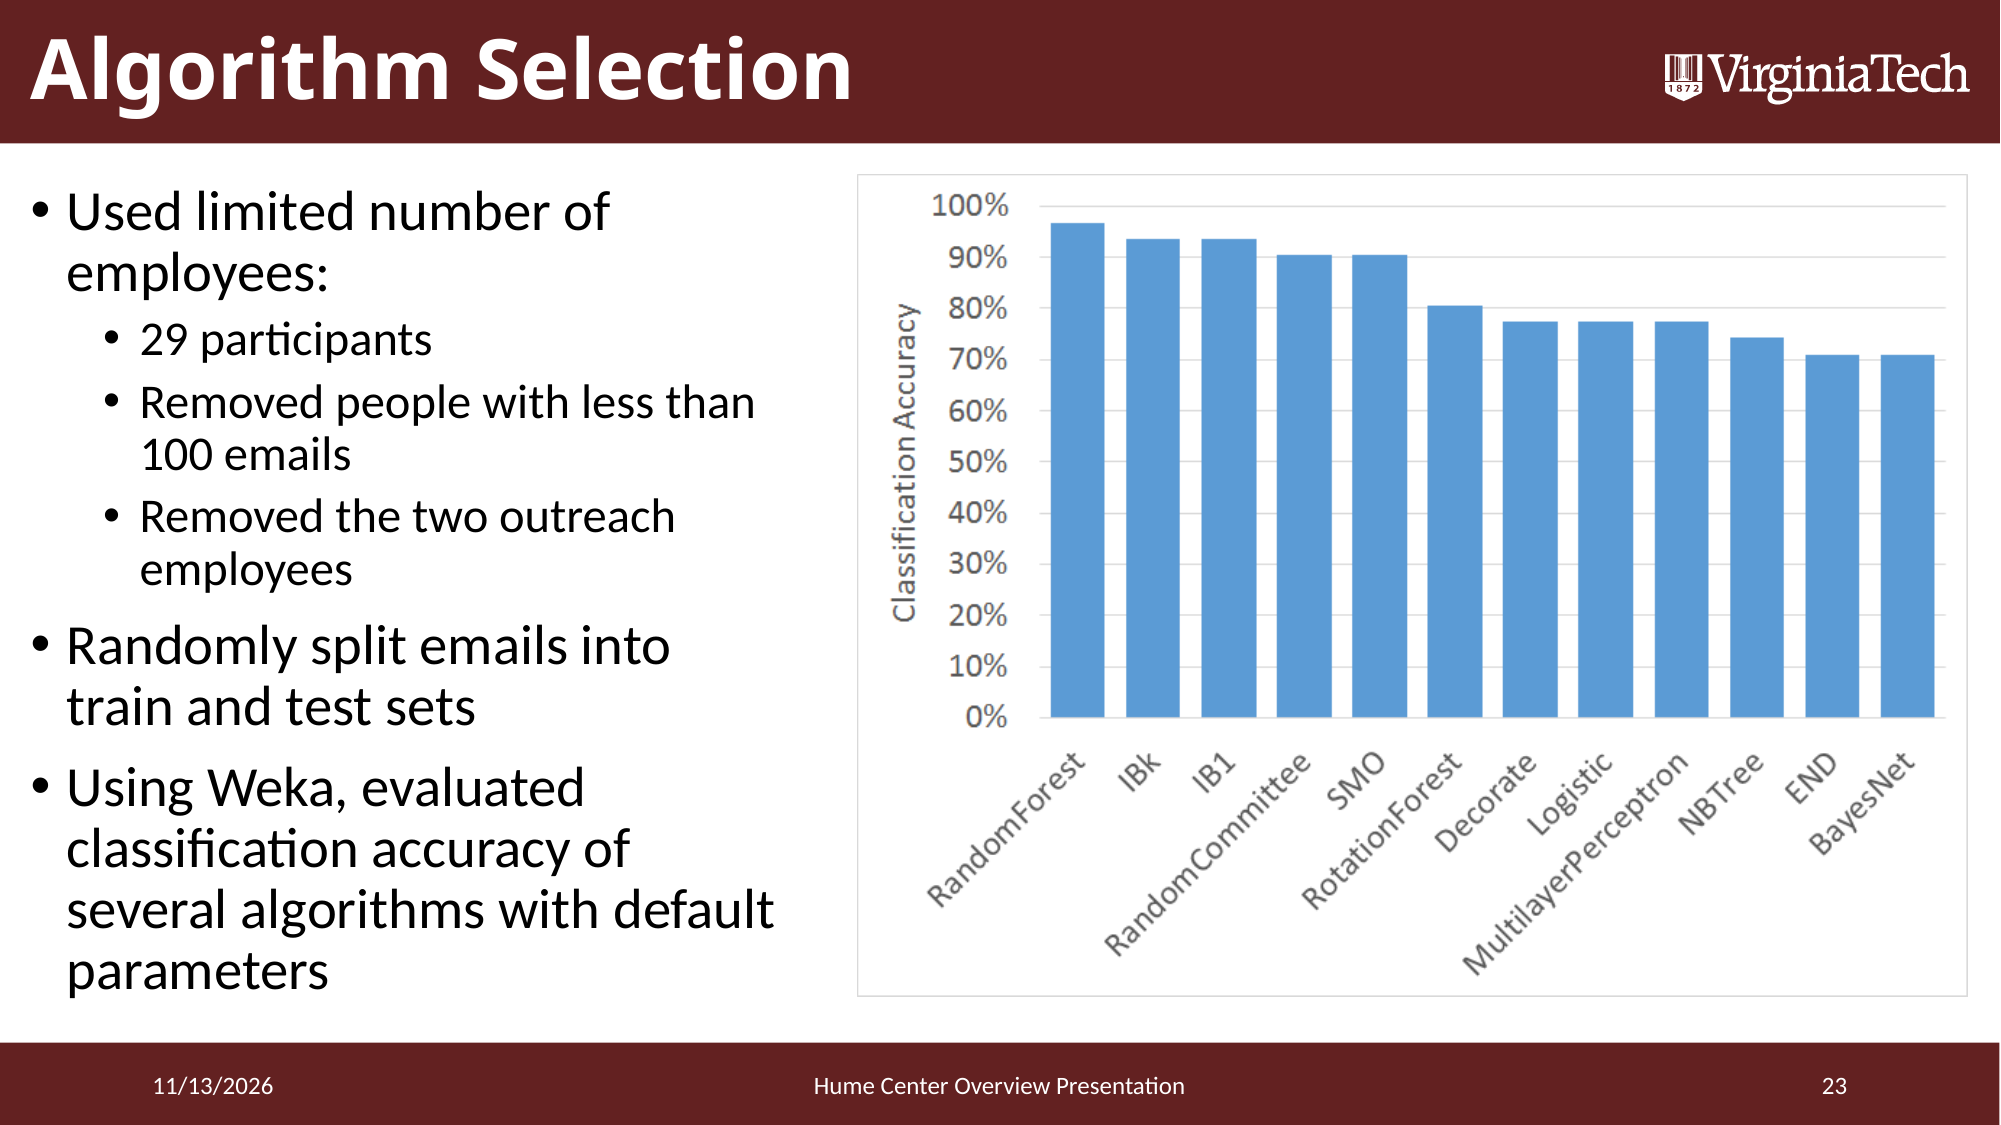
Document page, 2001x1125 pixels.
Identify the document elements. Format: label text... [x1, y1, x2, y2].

picture [1665, 52, 1970, 105]
slide_number 23 [1412, 1054, 1863, 1115]
list Used limited number of employees: 29 participants Removed people with less than 100 emails Removed the two outreach employees Randomly split emails into train and test sets Using Weka, evaluated classification accuracy of several algorithms with default parameters [15, 174, 805, 1016]
footer Hume Center Overview Presentation [662, 1054, 1338, 1115]
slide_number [137, 1054, 588, 1115]
title Algorithm Selection [15, 9, 1649, 136]
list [857, 174, 1968, 997]
